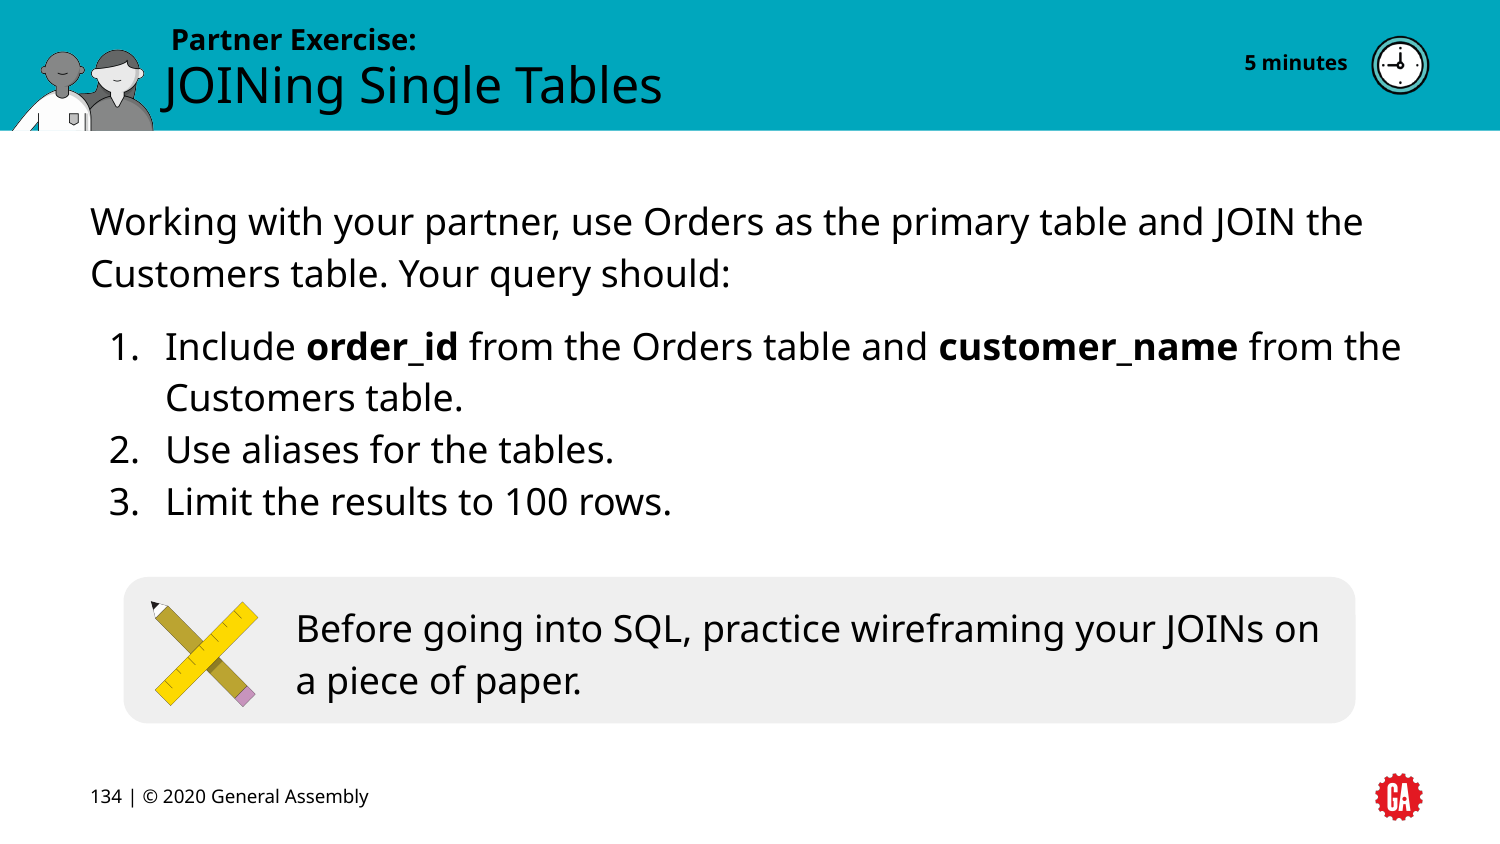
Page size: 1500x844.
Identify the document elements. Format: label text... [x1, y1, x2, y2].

picture [1373, 771, 1425, 823]
title JOINing Single Tables [149, 38, 971, 115]
slide_number ‹#› | © 2020 General Assembly [75, 764, 465, 830]
picture [1368, 32, 1433, 98]
text_box Before going into SQL, practice wireframing your JOINs on a piece of paper. [123, 576, 1356, 724]
picture [12, 34, 156, 131]
subtitle 5 minutes [1081, 34, 1369, 89]
list Working with your partner, use Orders as the primary table and JOIN the Customers table. Your query should: Include order_id from the Orders table and customer_name from the Customers table. Use aliases for the tables. Limit the results to 100 rows. [75, 176, 1425, 555]
picture [148, 597, 261, 710]
